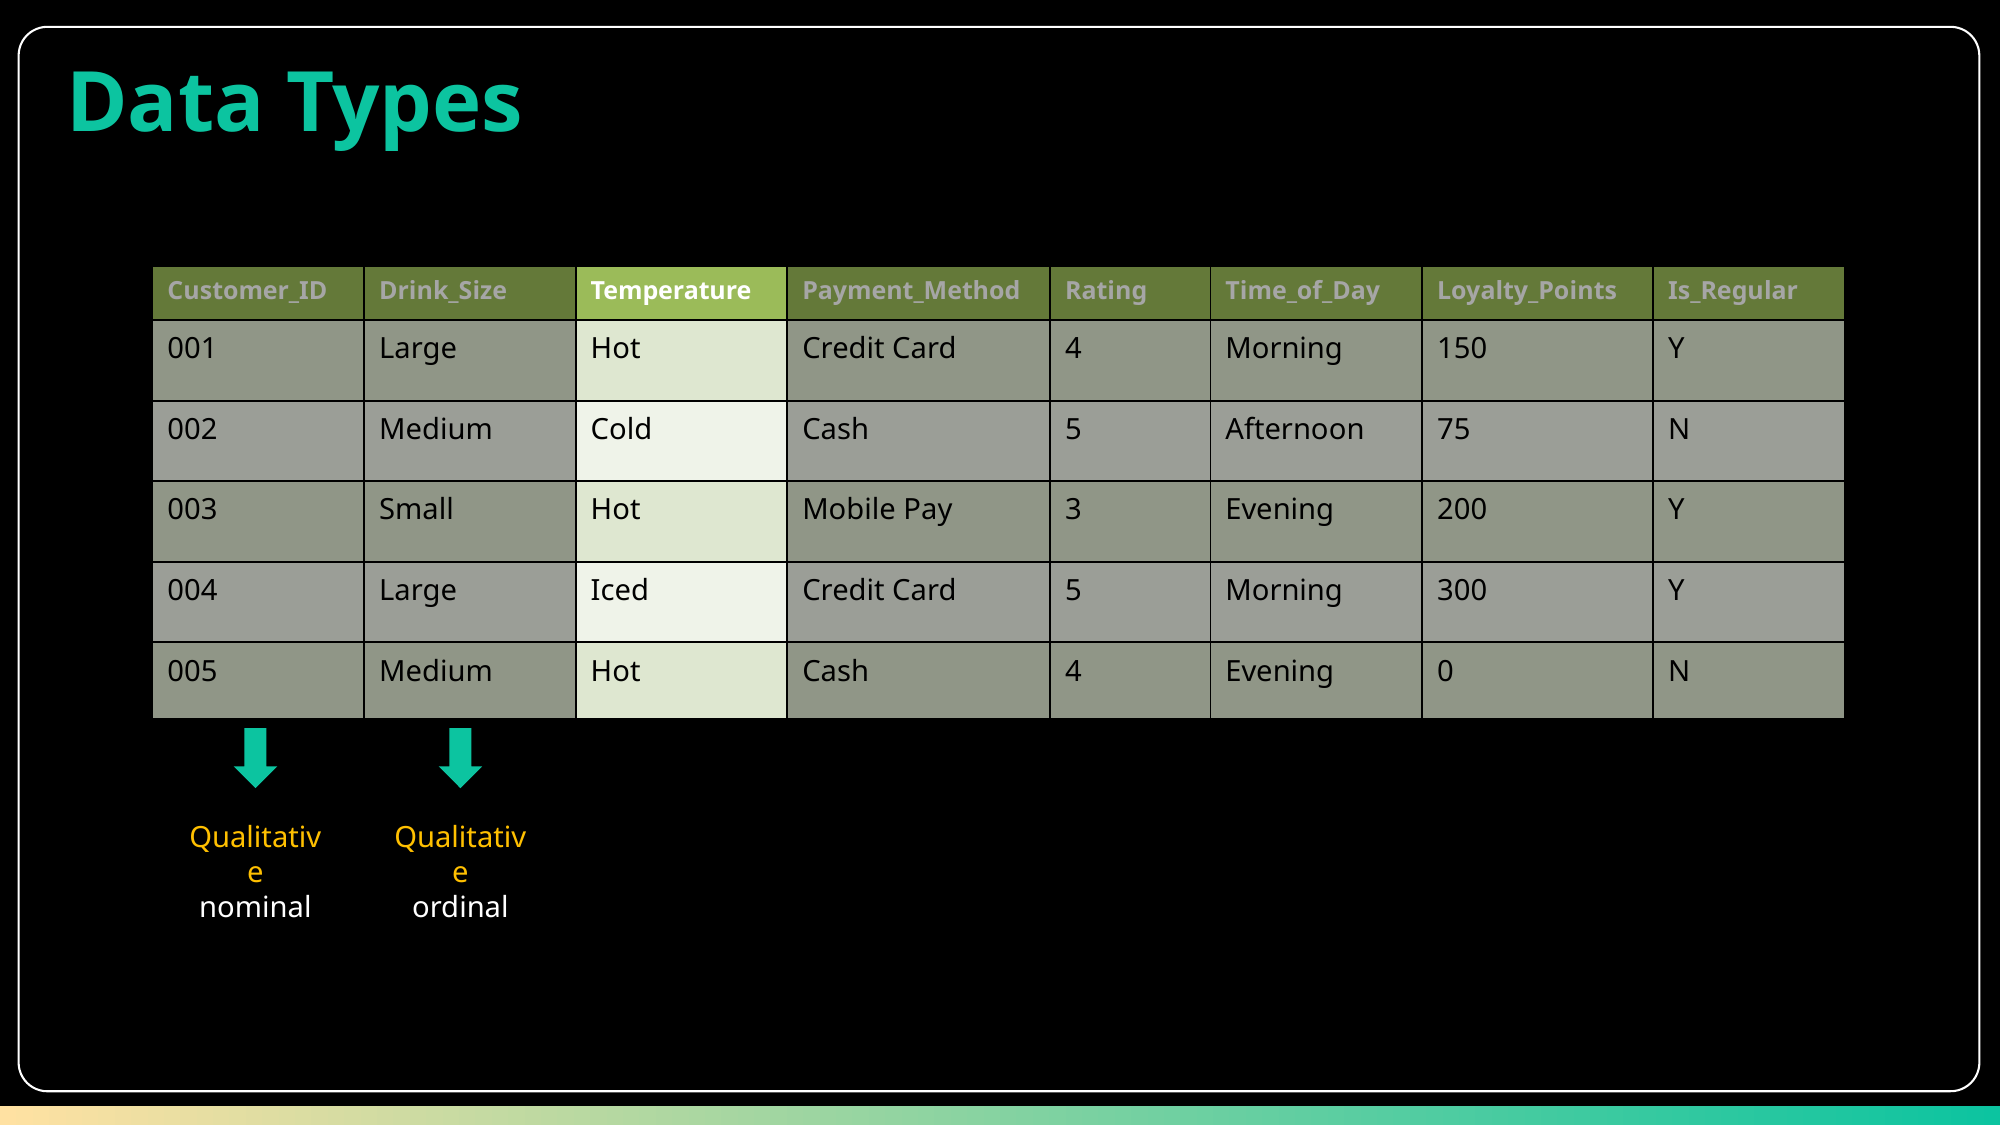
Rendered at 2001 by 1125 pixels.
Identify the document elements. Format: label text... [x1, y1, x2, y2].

text_box Data Types [66, 48, 1230, 149]
table_cell Hot [577, 643, 786, 718]
table_header Temperature [577, 267, 786, 319]
text_box [233, 728, 278, 789]
text_box [18, 26, 1980, 1092]
table_cell Cold [577, 402, 786, 480]
text_box [0, 1105, 2000, 1125]
table_cell Hot [577, 482, 786, 561]
table_cell Iced [577, 563, 786, 641]
text_box [438, 728, 483, 789]
text_box [786, 248, 1848, 719]
text_box Qualitative ordinal [371, 810, 550, 931]
text_box Qualitative nominal [166, 810, 345, 931]
text_box [137, 248, 576, 719]
table_cell Hot [577, 321, 786, 400]
